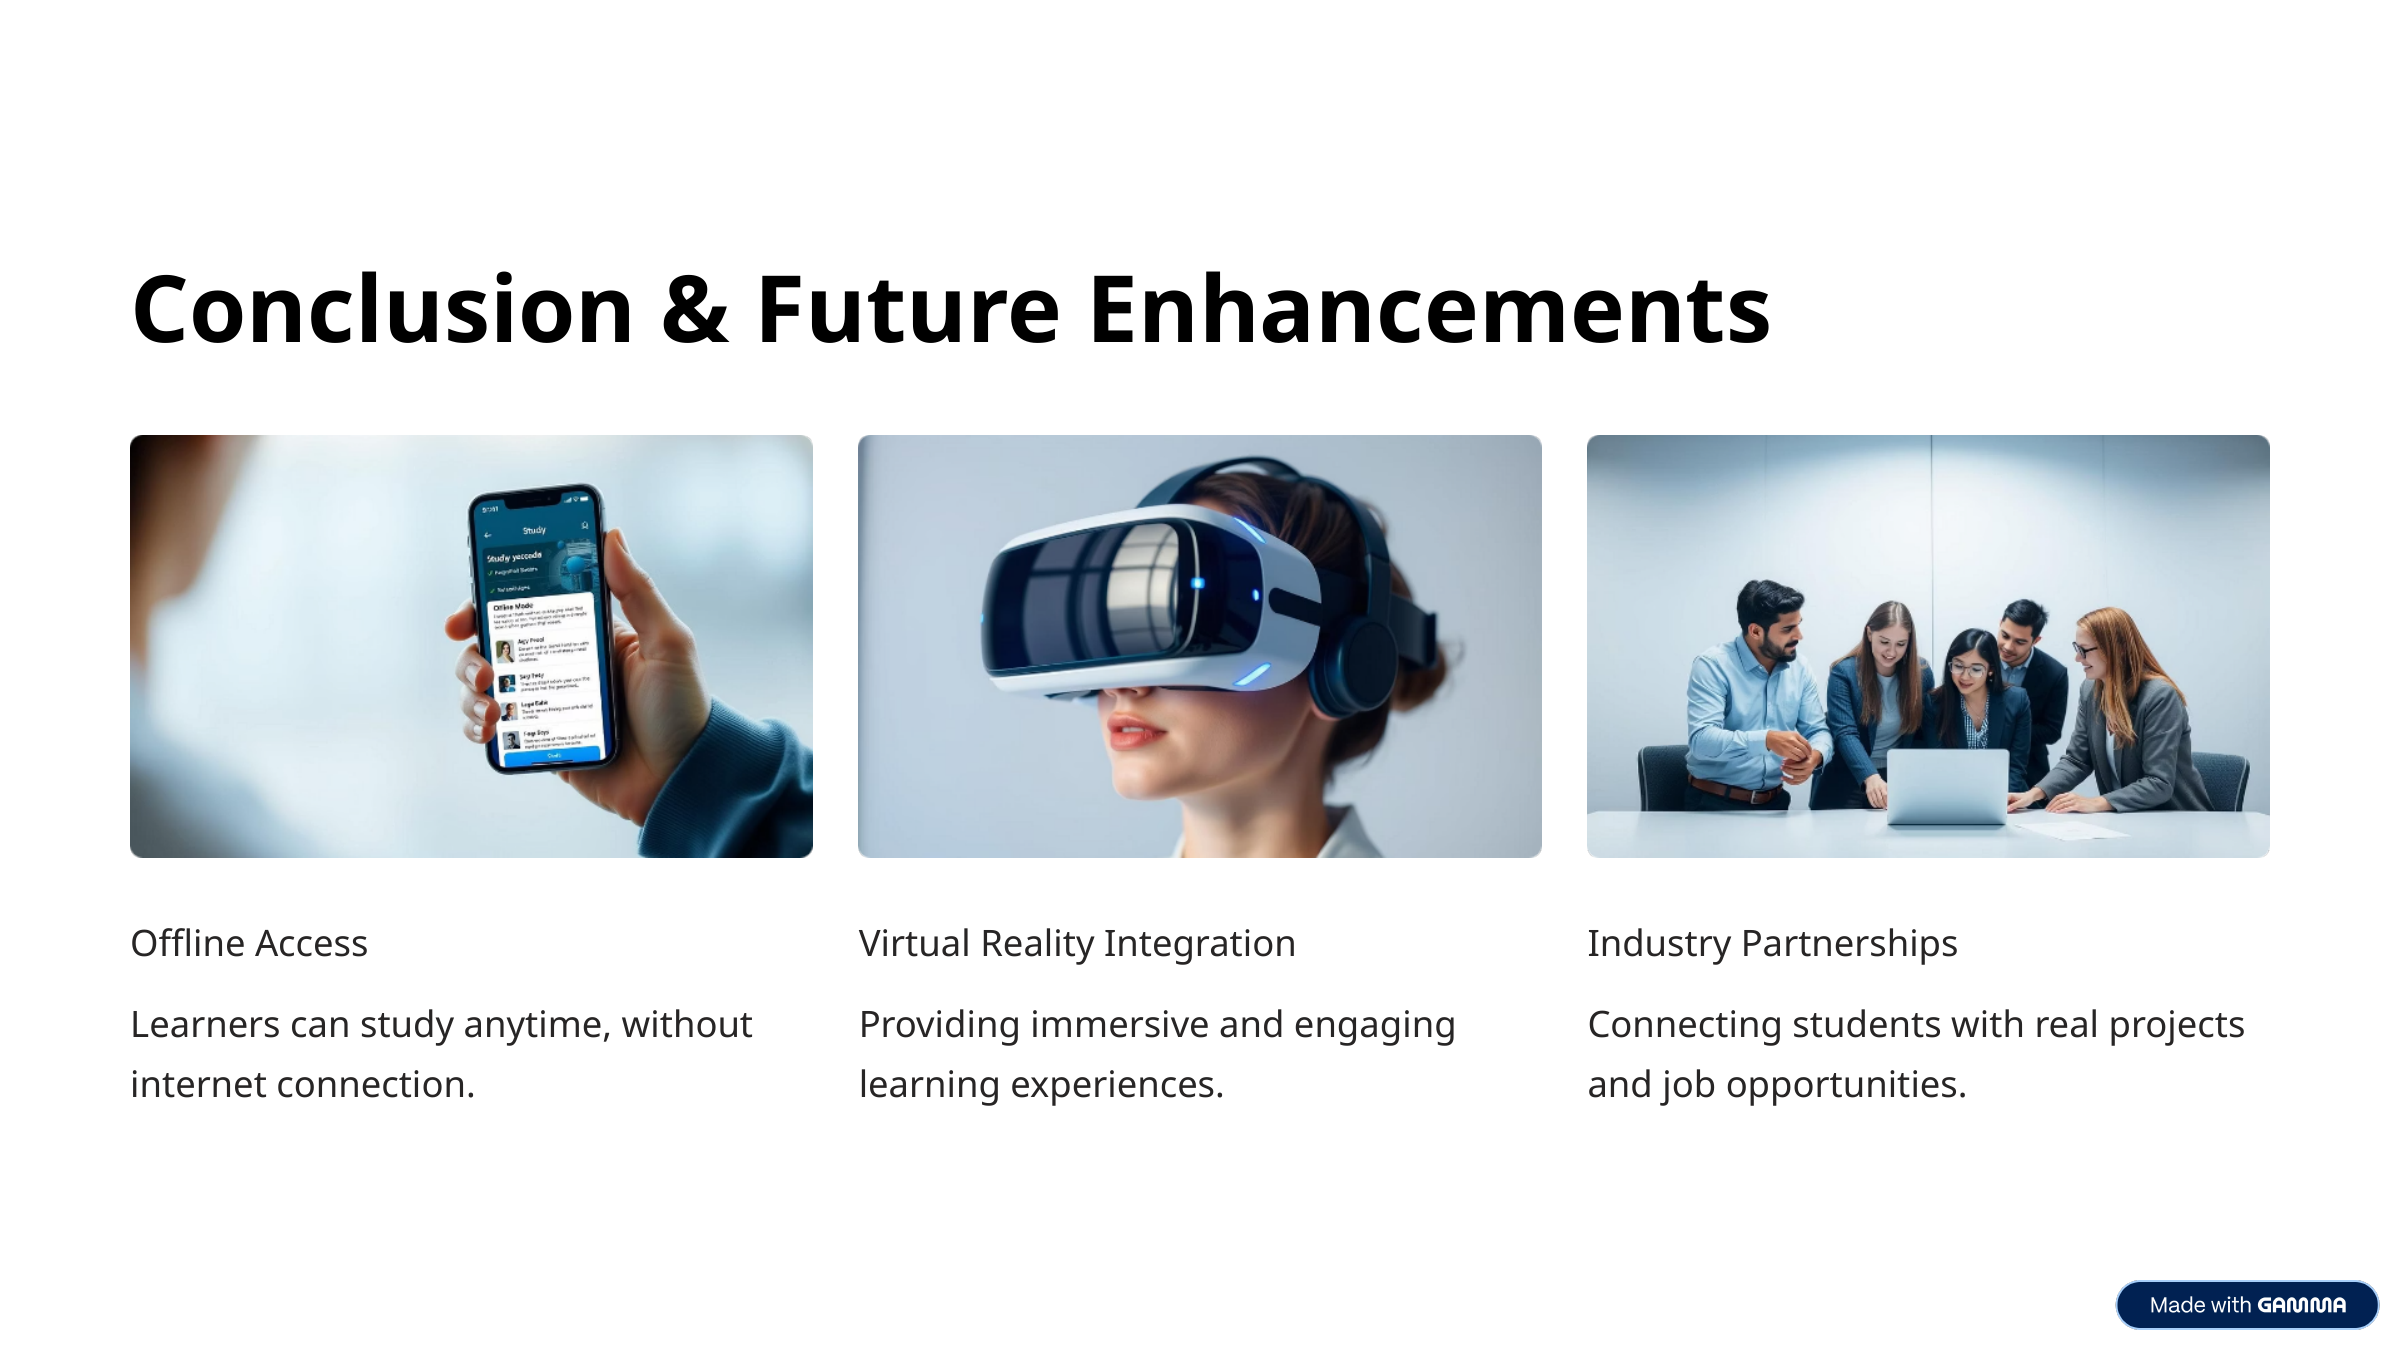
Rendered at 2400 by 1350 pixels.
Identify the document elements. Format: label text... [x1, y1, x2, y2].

text_box Conclusion & Future Enhancements [130, 245, 1743, 362]
picture [858, 435, 1542, 858]
picture [2106, 1271, 2389, 1339]
text_box Offline Access [130, 903, 813, 964]
text_box Industry Partnerships [1587, 903, 2270, 964]
text_box Learners can study anytime, without internet connection. [130, 985, 813, 1105]
text_box Virtual Reality Integration [858, 903, 1541, 964]
picture [130, 435, 813, 858]
text_box Connecting students with real projects and job opportunities. [1587, 985, 2270, 1105]
text_box Providing immersive and engaging learning experiences. [858, 985, 1541, 1105]
picture [1587, 435, 2270, 858]
